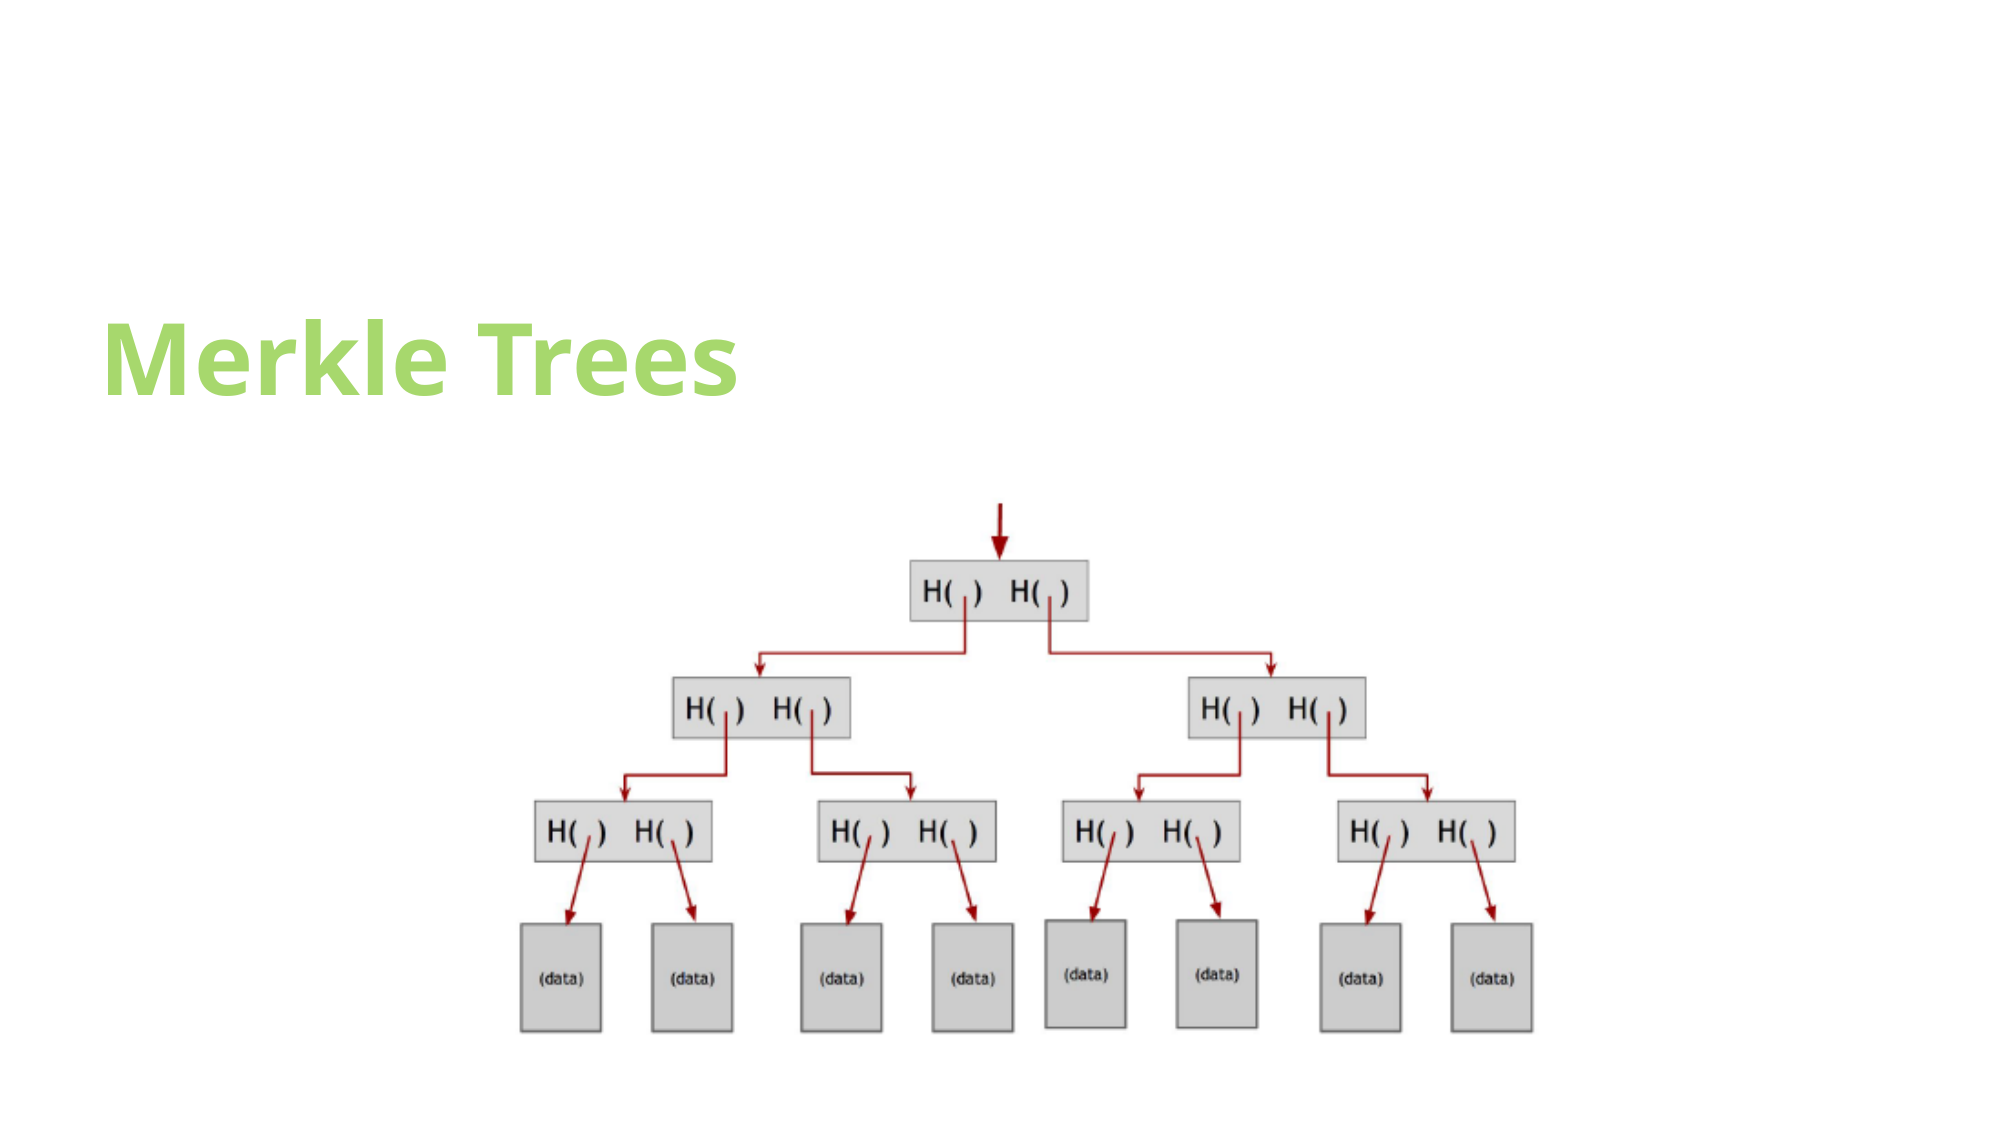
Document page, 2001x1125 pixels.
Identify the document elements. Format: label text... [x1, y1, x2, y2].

picture [388, 429, 1612, 1049]
title Merkle Trees [99, 228, 1478, 416]
